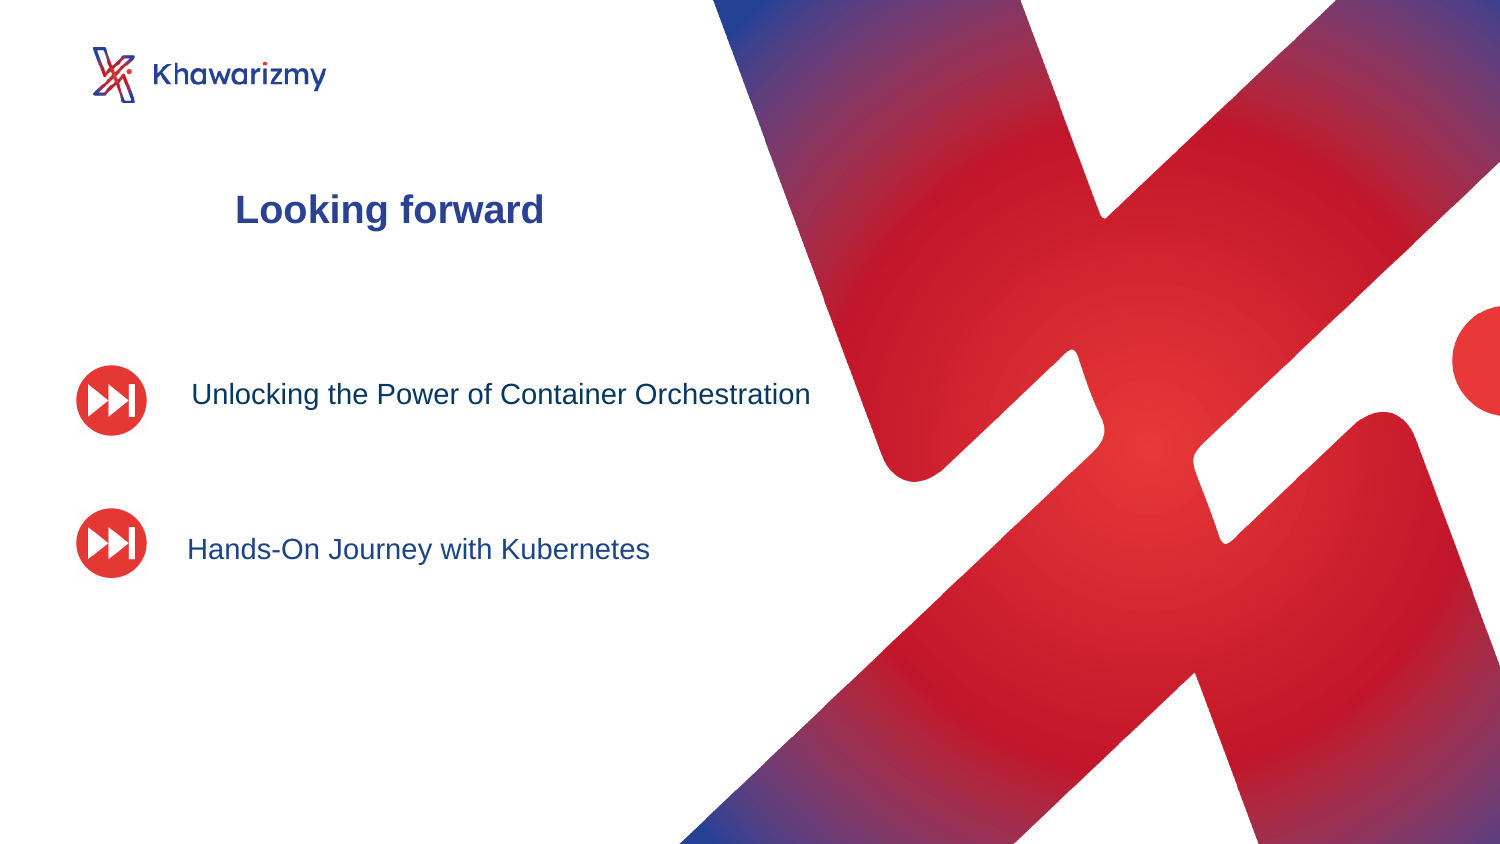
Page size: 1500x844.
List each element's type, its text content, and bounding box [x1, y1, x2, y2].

picture [648, 0, 1500, 844]
picture [93, 47, 326, 103]
picture [74, 505, 150, 580]
text_box Unlocking the Power of Container Orchestration [176, 360, 643, 434]
text_box Hands-On Journey with Kubernetes [163, 515, 643, 589]
picture [74, 363, 150, 438]
text_box Looking forward [0, 169, 643, 247]
